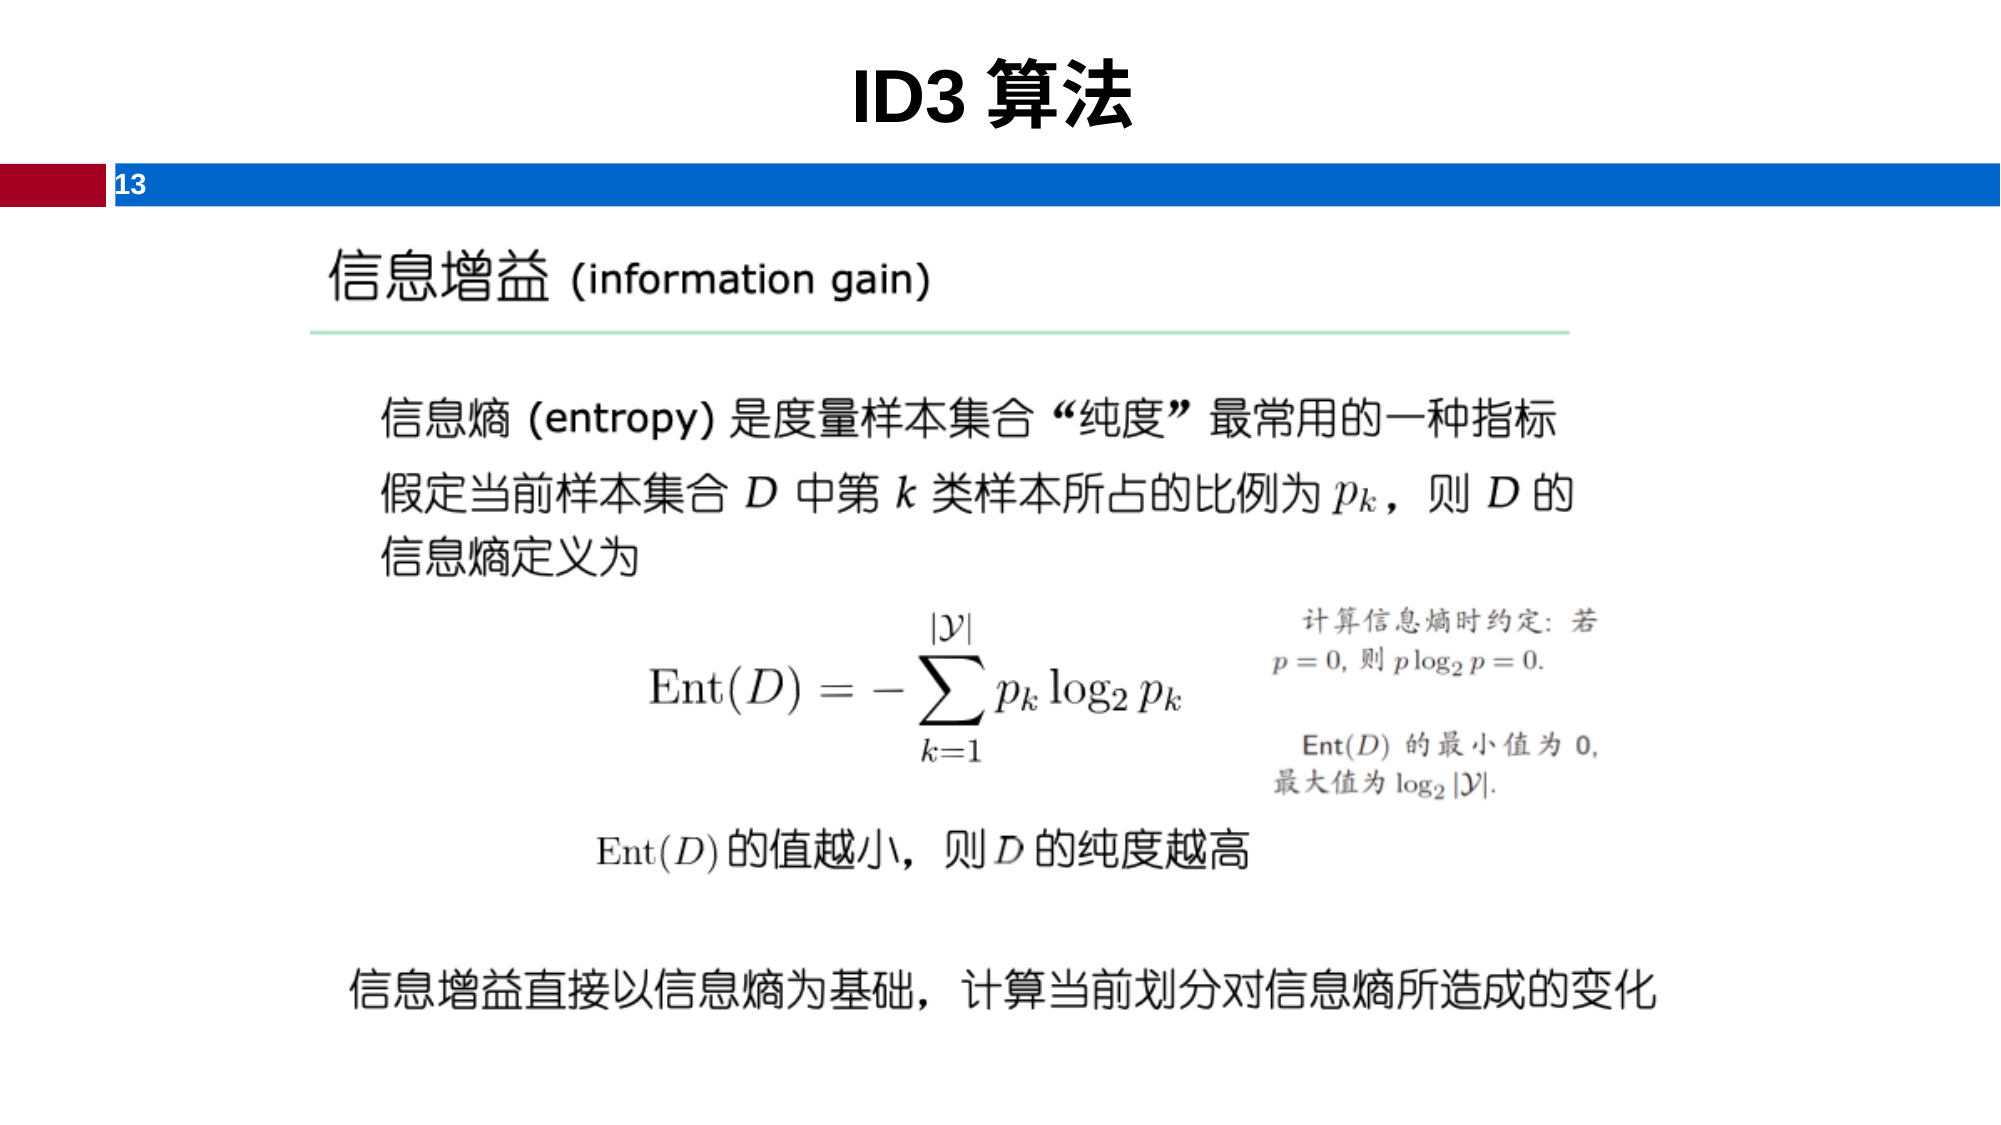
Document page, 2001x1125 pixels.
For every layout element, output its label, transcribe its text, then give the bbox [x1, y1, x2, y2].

title ID3算法 [48, 36, 1939, 148]
picture [310, 222, 1714, 1125]
